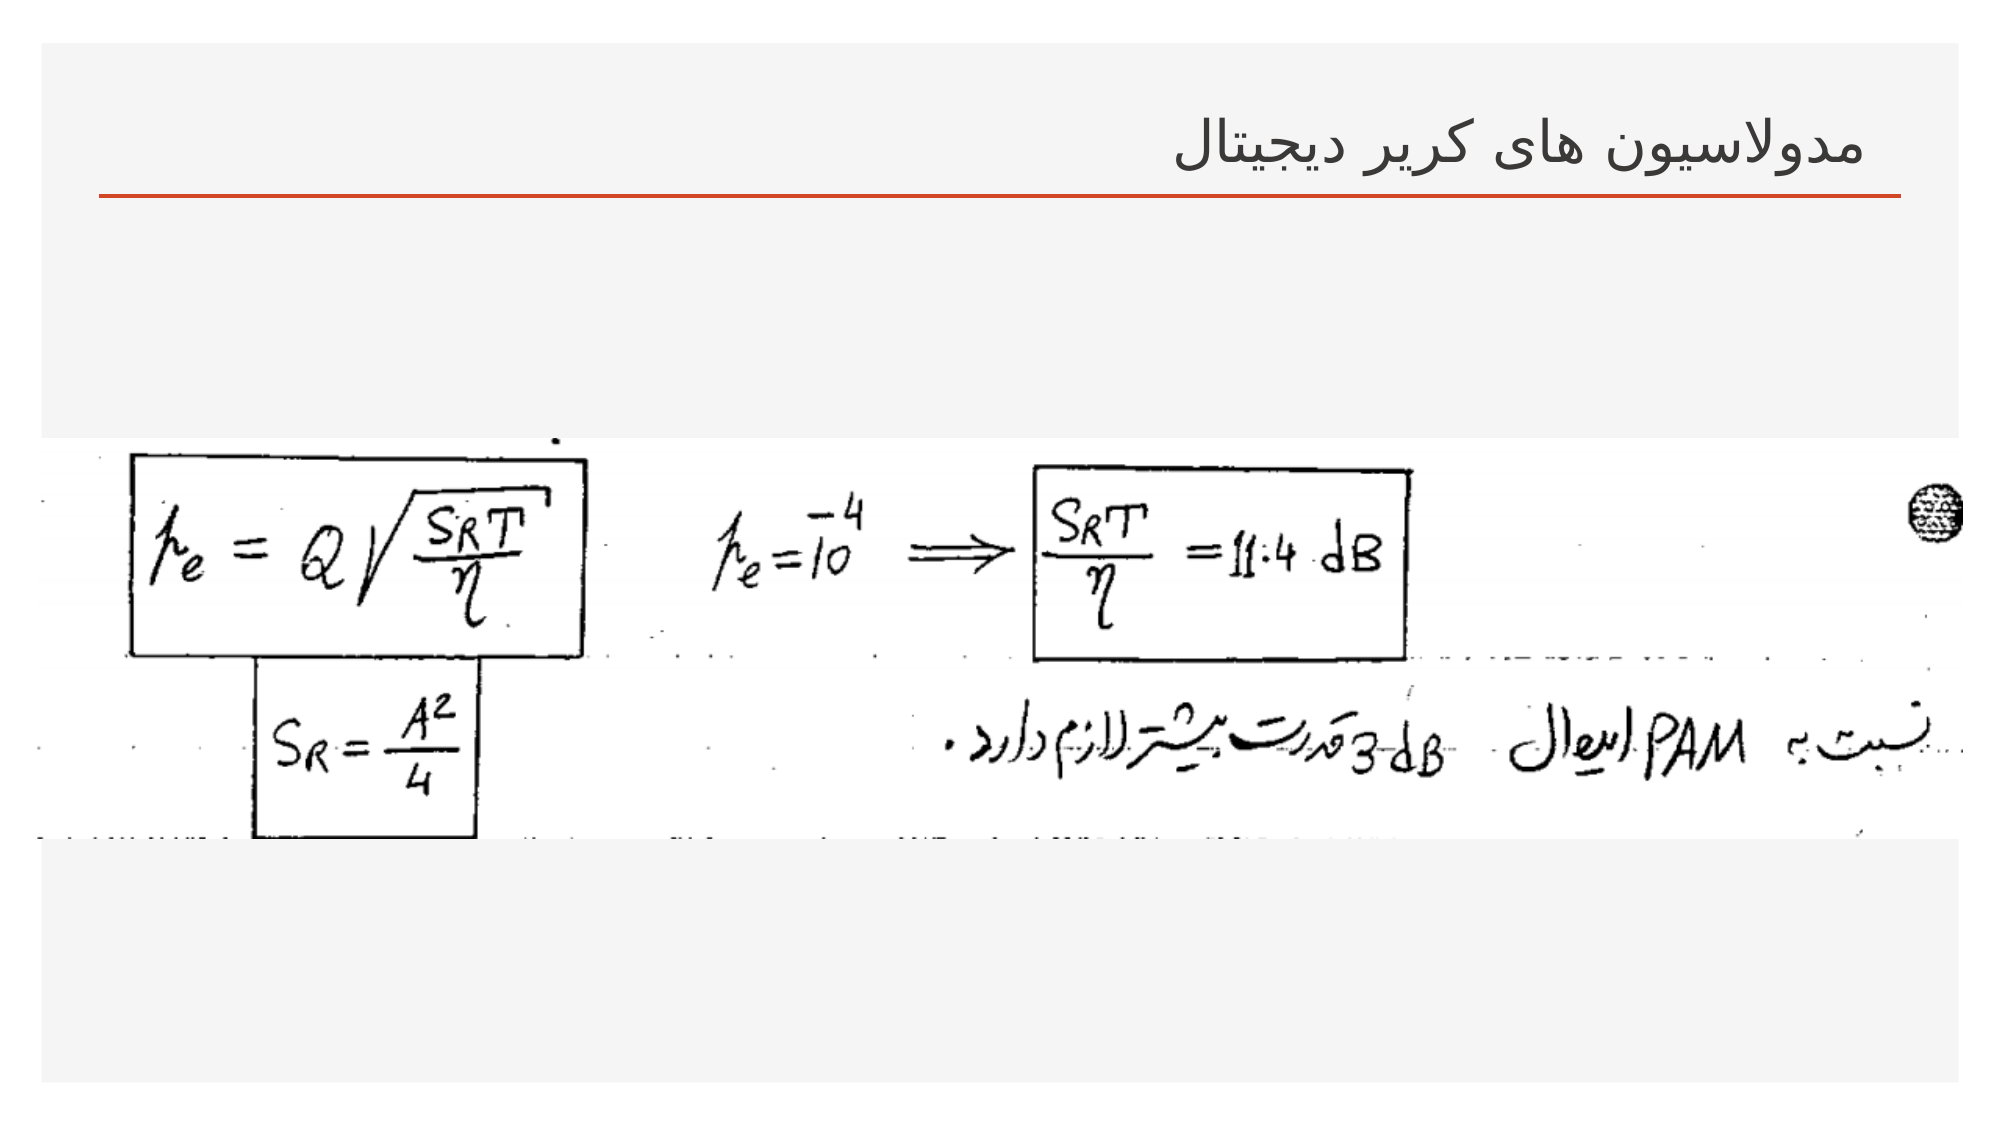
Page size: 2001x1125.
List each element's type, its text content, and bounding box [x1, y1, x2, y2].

picture [37, 438, 1963, 839]
title مدولاسیون های کریر دیجیتال [754, 77, 1883, 182]
